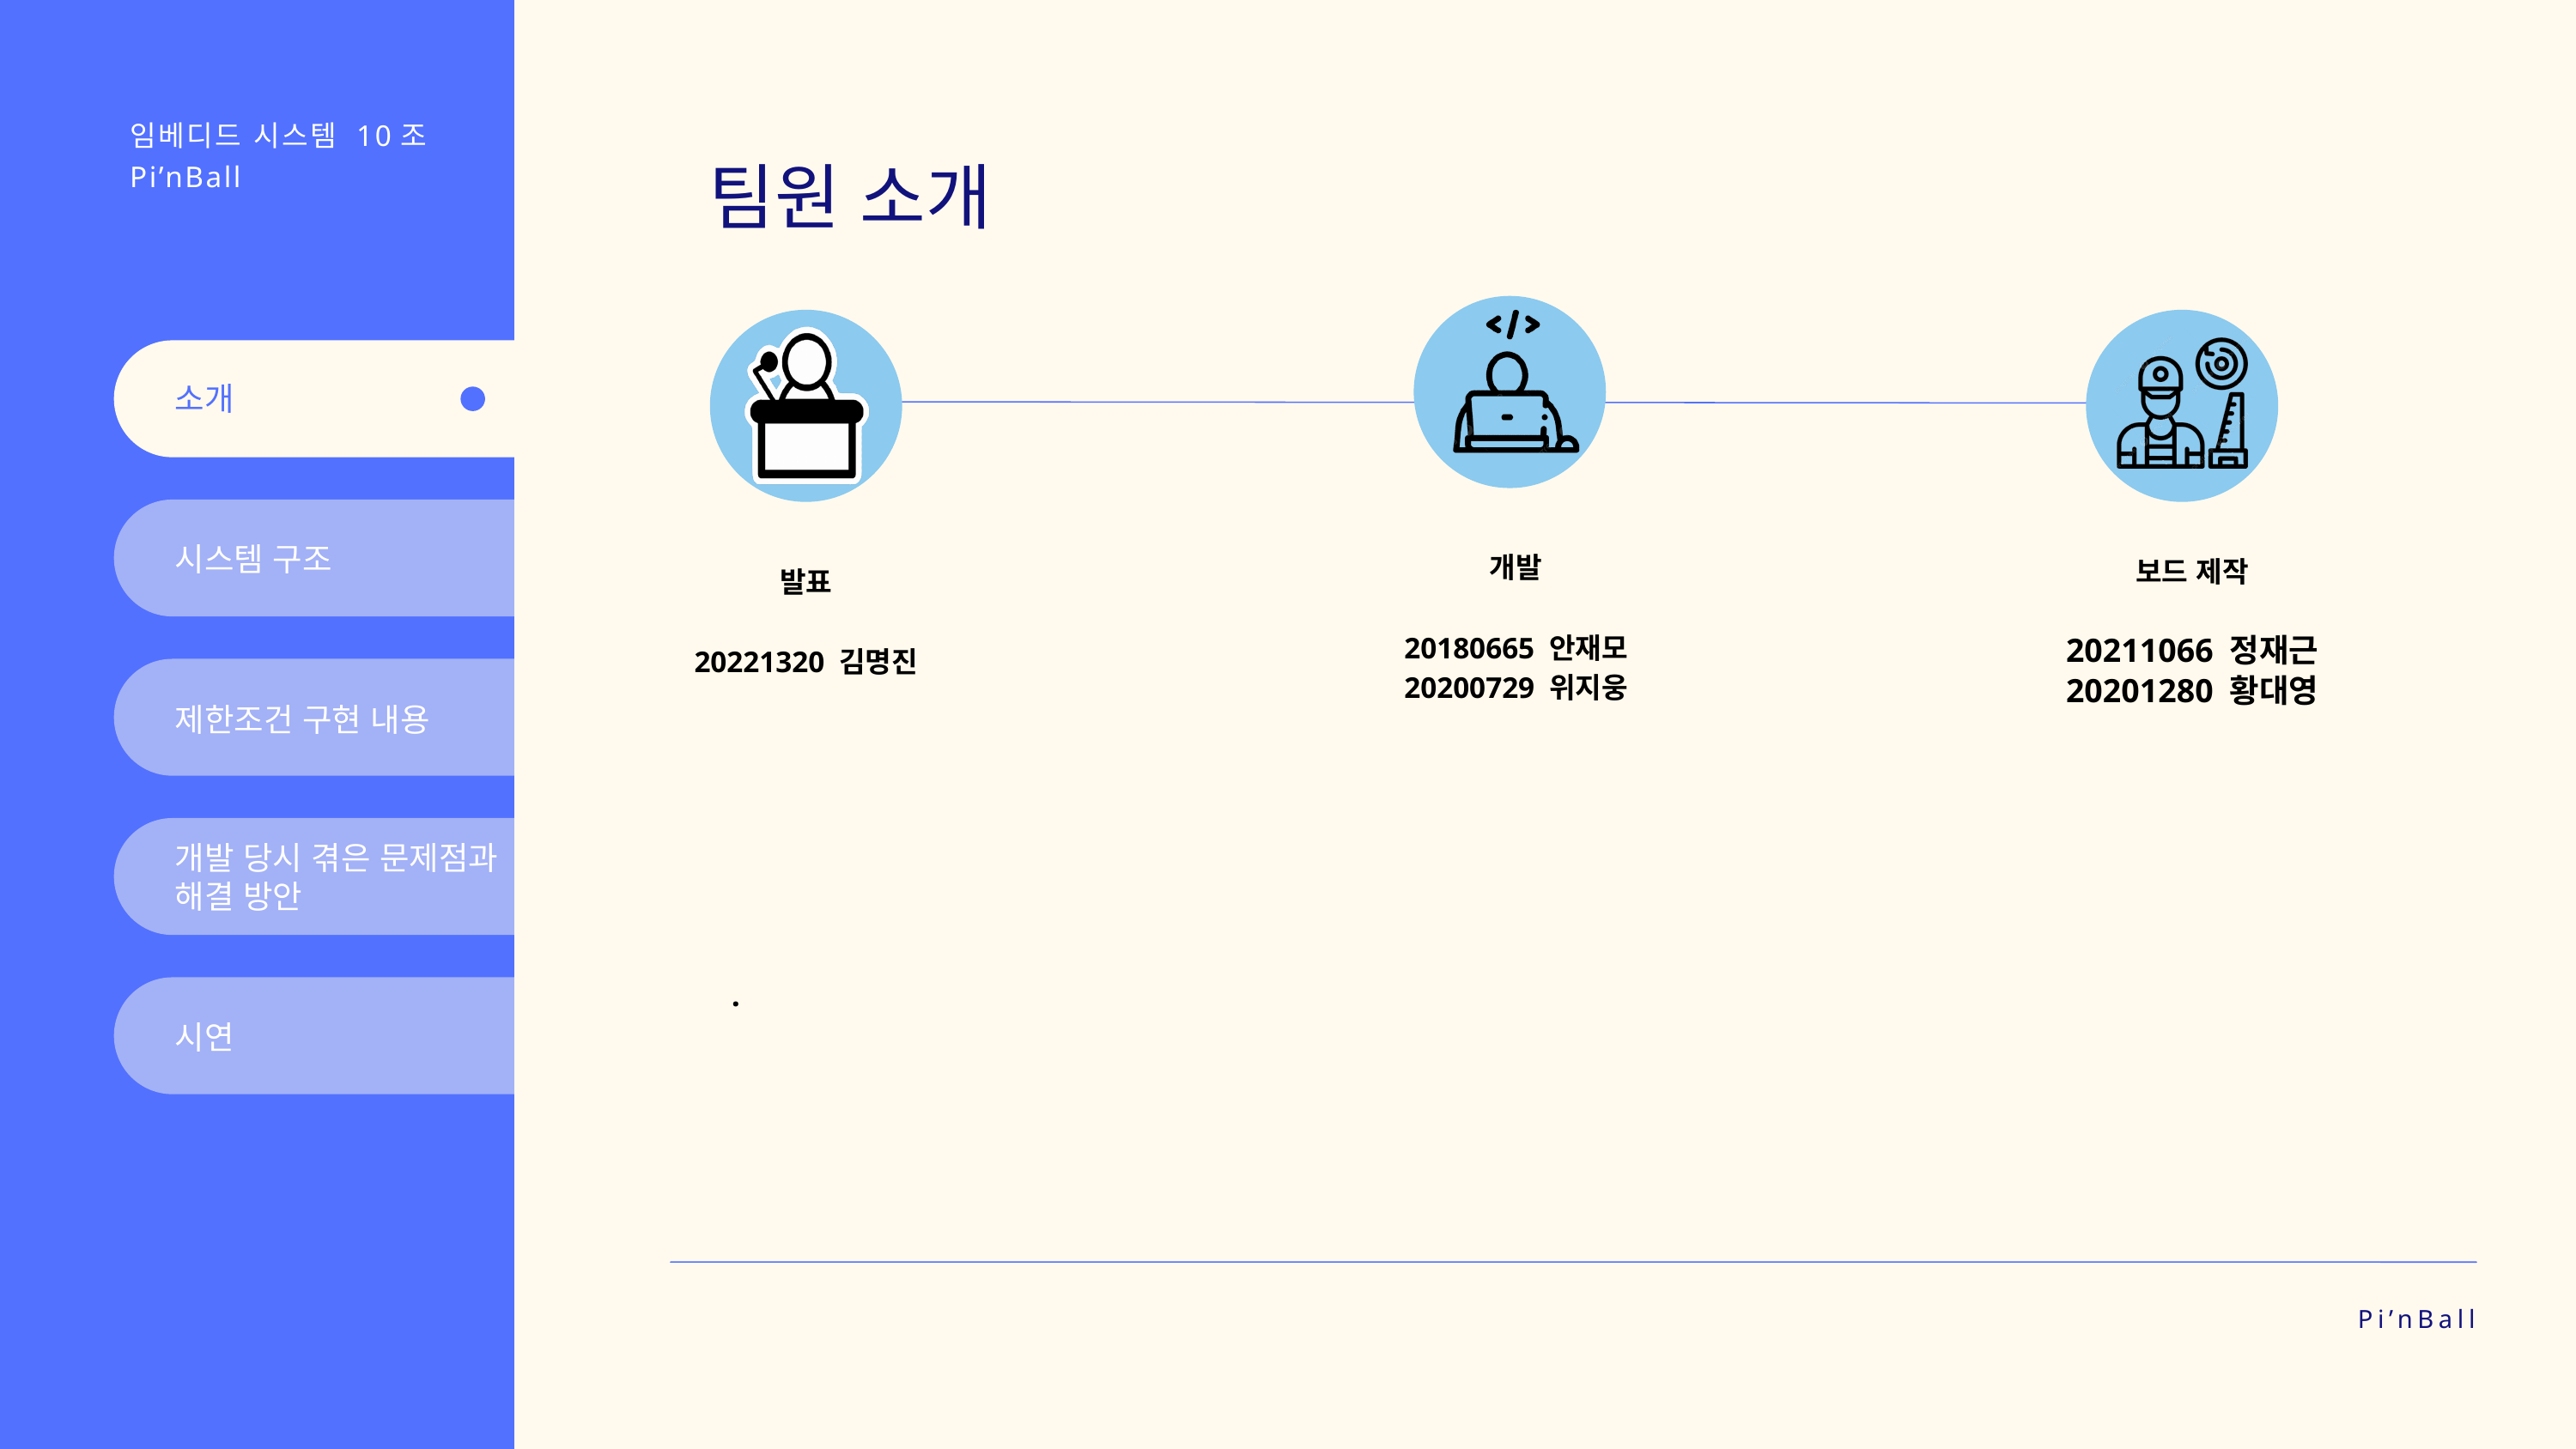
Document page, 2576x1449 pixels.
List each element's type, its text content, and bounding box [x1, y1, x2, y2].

text_box Pi’nBall [2040, 1303, 2476, 1334]
text_box 팀원 소개 [708, 152, 1868, 239]
text_box . [731, 961, 2476, 1013]
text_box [113, 658, 574, 776]
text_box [1364, 282, 1668, 740]
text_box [2038, 309, 2347, 712]
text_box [113, 817, 574, 936]
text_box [113, 499, 574, 617]
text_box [460, 386, 486, 412]
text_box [647, 309, 965, 675]
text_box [0, 0, 515, 1449]
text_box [113, 977, 574, 1094]
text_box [113, 340, 574, 458]
